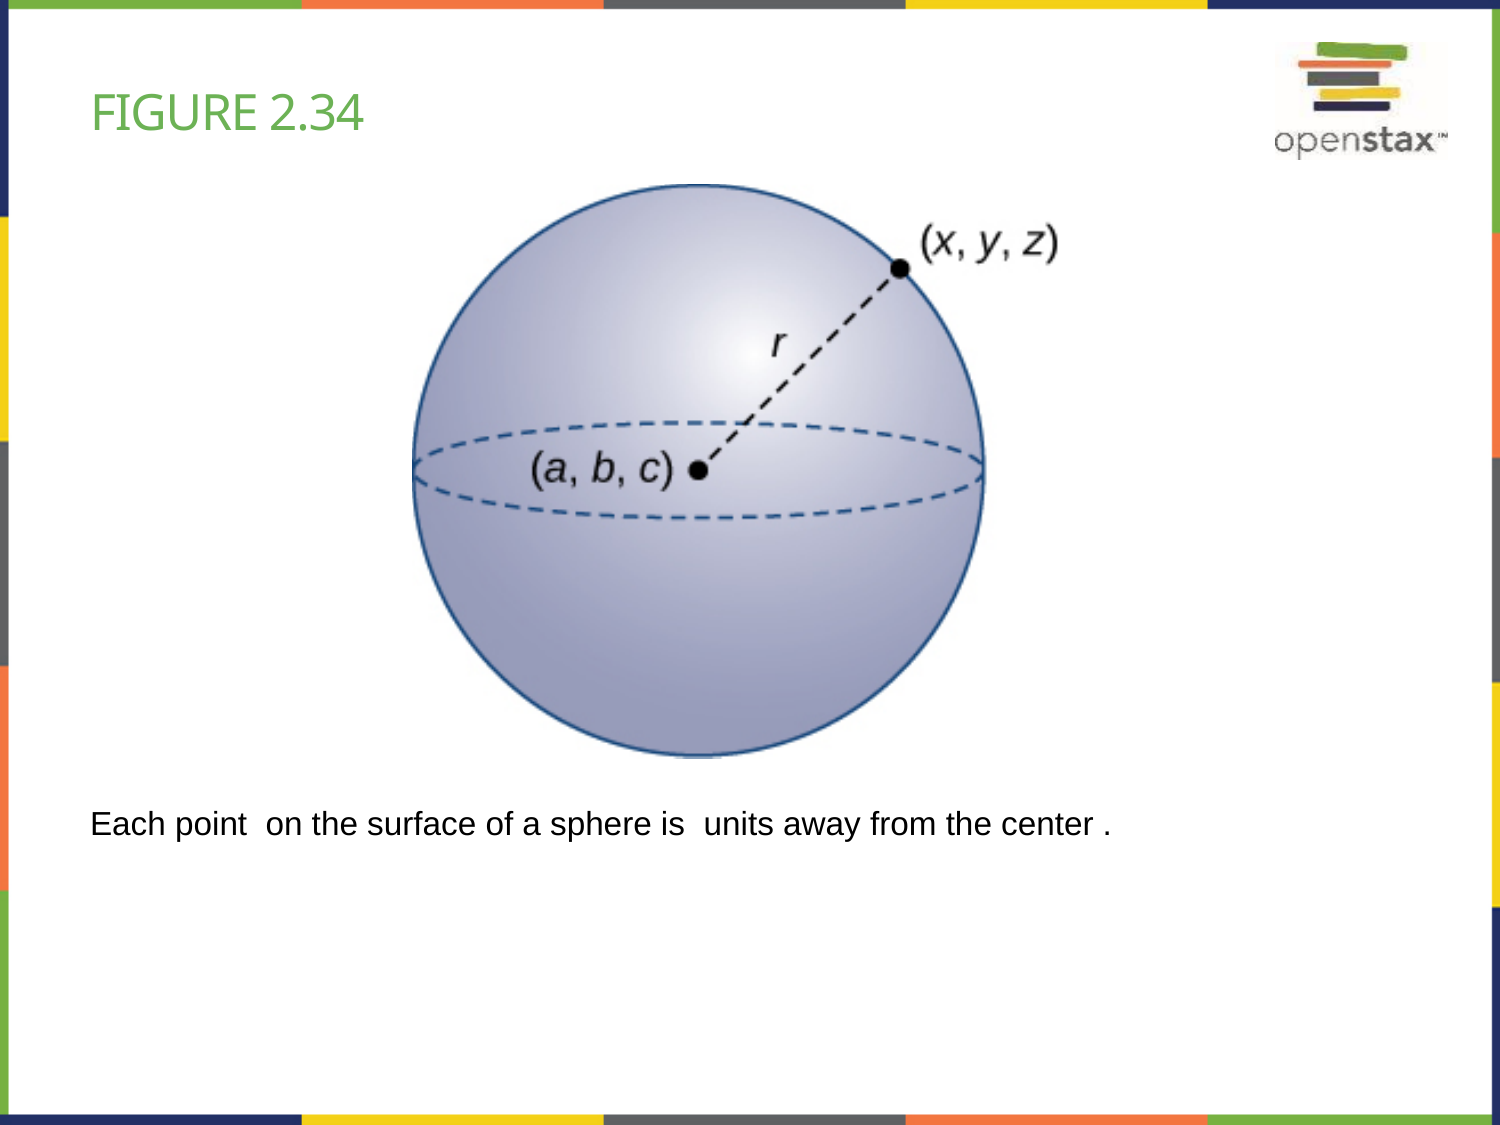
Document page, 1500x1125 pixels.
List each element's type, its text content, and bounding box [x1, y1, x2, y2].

picture [0, 0, 1500, 1125]
title Figure 2.34 [75, 39, 1275, 148]
